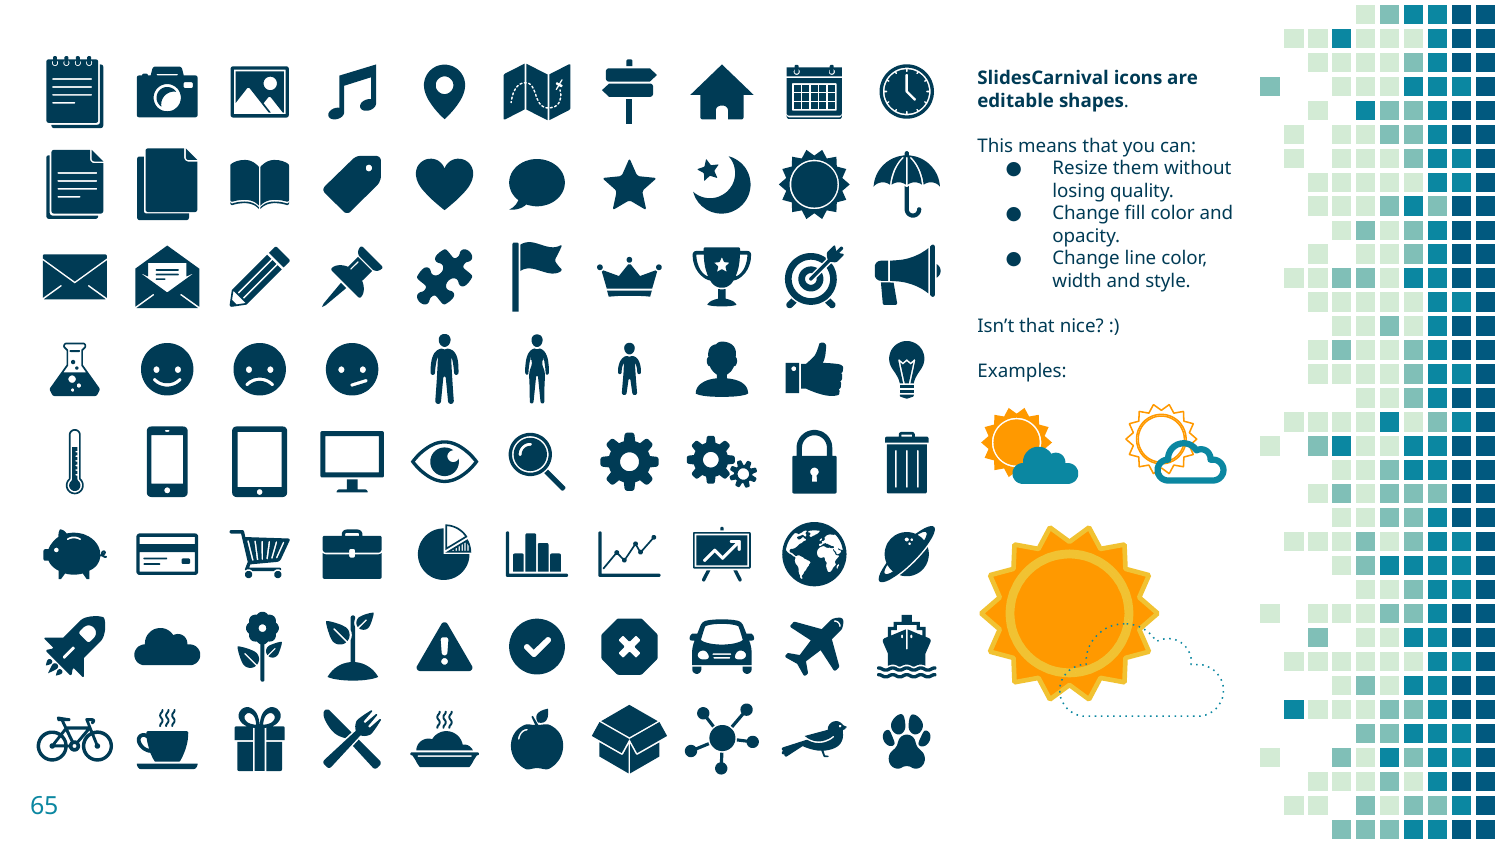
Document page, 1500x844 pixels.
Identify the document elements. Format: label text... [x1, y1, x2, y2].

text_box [237, 611, 283, 682]
text_box [792, 429, 837, 494]
text_box [328, 64, 377, 120]
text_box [229, 246, 290, 308]
text_box [325, 343, 379, 396]
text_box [686, 435, 758, 488]
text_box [524, 334, 550, 404]
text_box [230, 66, 290, 118]
text_box [601, 618, 658, 675]
text_box [423, 64, 466, 120]
text_box SlidesCarnival icons are editable shapes. This means that you can: Resize them without losing quality. Change fill color and opacity. Change line color, width and style. Isn’t that nice? :) Examples: [962, 51, 1257, 302]
slide_number ‹#› [15, 774, 105, 839]
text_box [874, 244, 941, 306]
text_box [888, 340, 925, 399]
text_box [509, 159, 565, 210]
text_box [42, 254, 108, 300]
text_box [785, 617, 844, 676]
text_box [410, 439, 479, 484]
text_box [136, 708, 198, 770]
text_box [1055, 452, 1079, 484]
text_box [135, 245, 200, 309]
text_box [873, 150, 941, 218]
text_box [232, 426, 288, 498]
text_box [509, 618, 565, 675]
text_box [778, 149, 851, 220]
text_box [65, 428, 85, 495]
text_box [1125, 404, 1198, 474]
text_box [417, 249, 473, 305]
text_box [325, 612, 379, 681]
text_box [786, 64, 843, 120]
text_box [596, 256, 663, 297]
text_box [1199, 449, 1224, 481]
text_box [230, 159, 290, 210]
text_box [430, 333, 459, 405]
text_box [591, 704, 668, 774]
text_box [505, 531, 569, 578]
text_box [44, 615, 106, 678]
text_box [323, 709, 382, 769]
text_box [323, 155, 381, 213]
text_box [598, 531, 661, 578]
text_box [46, 149, 104, 220]
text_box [322, 529, 382, 580]
text_box [134, 628, 201, 666]
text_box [503, 63, 571, 121]
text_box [980, 407, 1053, 478]
text_box [146, 426, 188, 498]
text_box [785, 342, 844, 397]
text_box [229, 529, 290, 579]
text_box [36, 716, 114, 762]
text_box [46, 55, 104, 129]
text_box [136, 148, 198, 221]
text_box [692, 526, 751, 582]
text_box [980, 527, 1158, 700]
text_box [689, 619, 755, 675]
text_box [320, 430, 385, 493]
text_box [43, 529, 107, 580]
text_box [136, 66, 198, 118]
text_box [692, 156, 751, 214]
text_box [695, 341, 749, 397]
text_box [879, 64, 935, 119]
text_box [601, 59, 658, 125]
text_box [784, 245, 844, 309]
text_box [884, 431, 929, 494]
text_box [415, 158, 474, 211]
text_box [684, 703, 760, 775]
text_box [692, 247, 752, 307]
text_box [49, 342, 100, 397]
text_box [141, 343, 194, 396]
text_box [321, 246, 383, 308]
text_box [600, 432, 659, 491]
text_box [233, 343, 286, 396]
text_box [876, 614, 937, 679]
text_box [690, 64, 754, 120]
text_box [512, 241, 562, 312]
text_box [416, 622, 473, 672]
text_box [410, 710, 480, 768]
text_box [781, 721, 847, 758]
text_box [417, 524, 472, 581]
text_box [782, 522, 847, 587]
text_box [882, 713, 931, 769]
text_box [510, 708, 564, 770]
text_box [603, 159, 656, 210]
text_box [1065, 638, 1224, 717]
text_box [617, 342, 642, 396]
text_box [136, 533, 199, 576]
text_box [878, 525, 936, 583]
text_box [234, 706, 285, 772]
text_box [508, 432, 566, 491]
